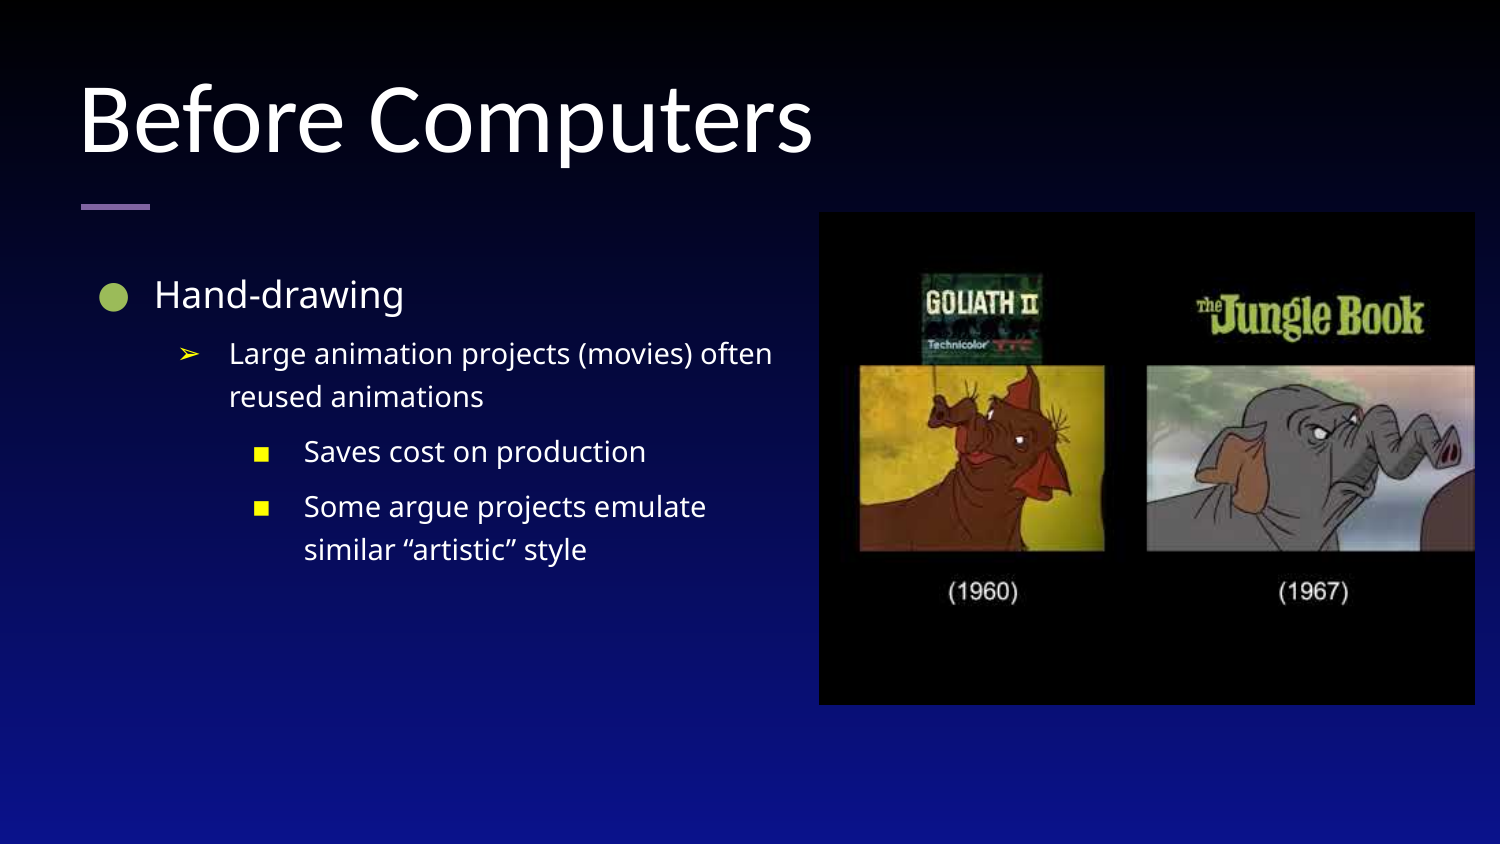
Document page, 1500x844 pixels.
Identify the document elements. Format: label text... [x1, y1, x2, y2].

title Before Computers [63, 75, 1437, 188]
list Hand-drawing Large animation projects (movies) often reused animations Saves cost on production Some argue projects emulate similar “artistic” style [63, 244, 795, 750]
picture [819, 212, 1476, 705]
